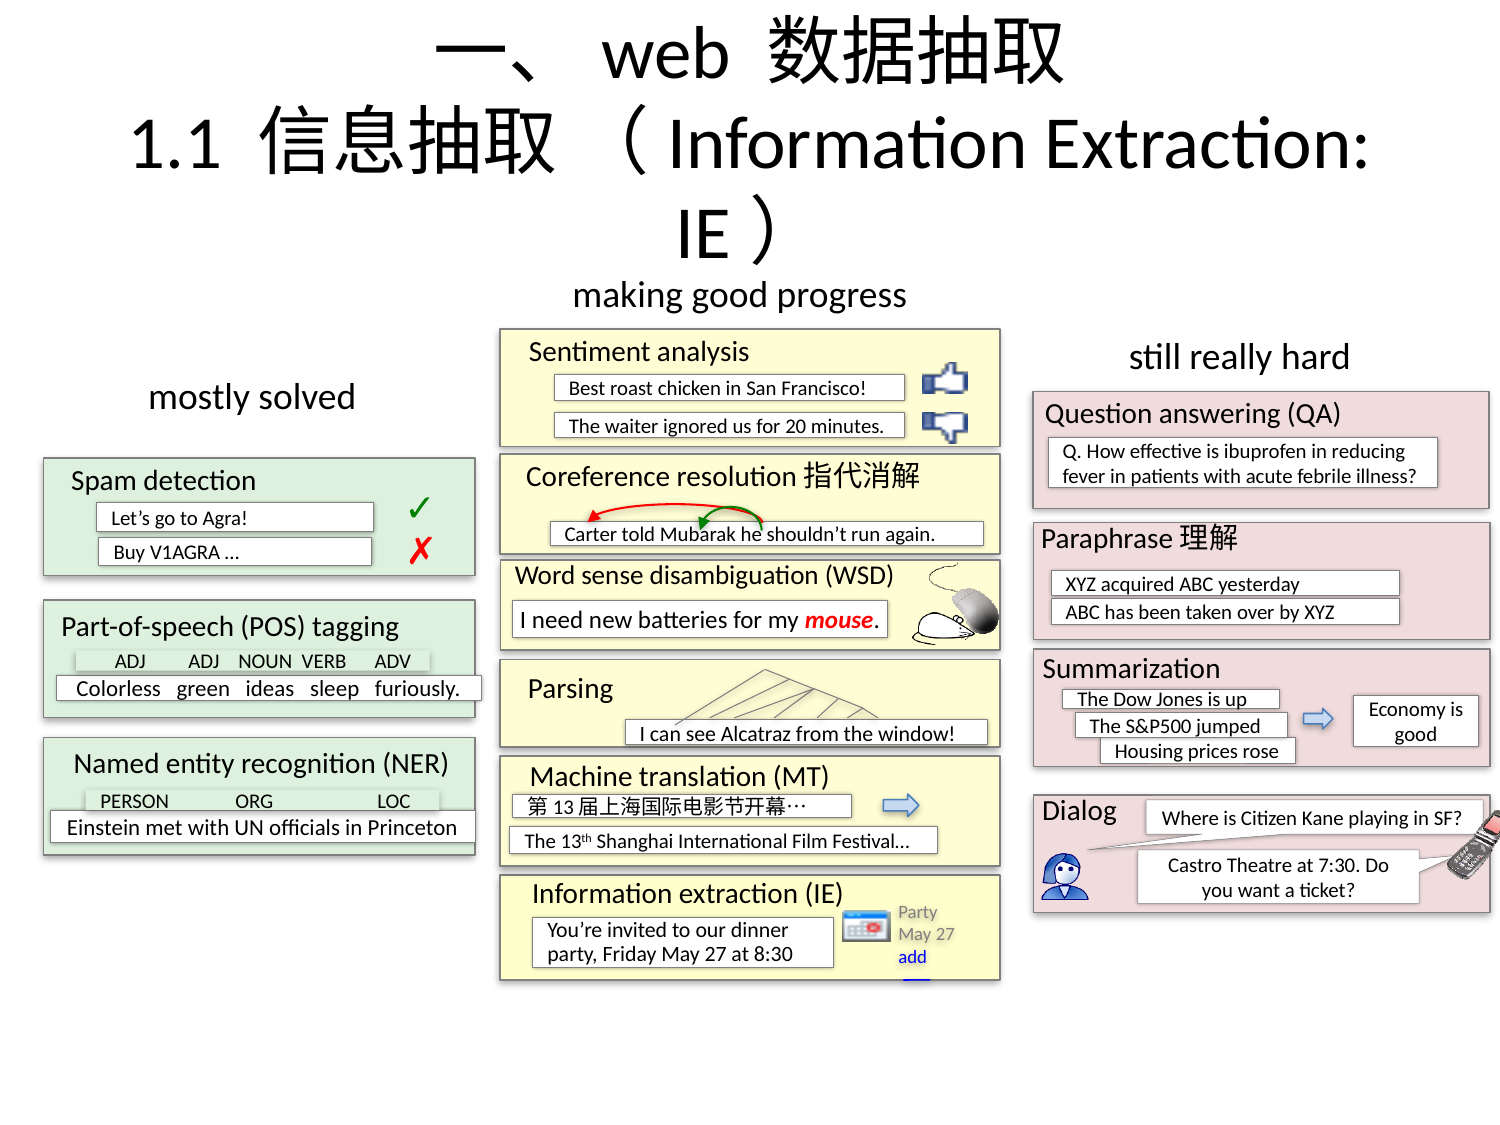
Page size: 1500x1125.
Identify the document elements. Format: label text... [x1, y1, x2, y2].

text_box Named entity recognition (NER) [58, 737, 465, 788]
text_box PERSON ORG LOC [85, 789, 440, 811]
text_box [1033, 794, 1491, 850]
title 一、web 数据抽取 1.1 信息抽取 （Information Extraction: IE） [75, 45, 1425, 233]
text_box mostly solved [50, 364, 455, 425]
text_box I need new batteries for my mouse. [512, 600, 888, 639]
text_box [499, 659, 1001, 748]
text_box The 13th Shanghai International Film Festival… [509, 826, 938, 854]
text_box Einstein met with UN officials in Princeton [49, 809, 476, 843]
text_box [698, 504, 764, 531]
text_box XYZ acquired ABC yesterday [1050, 570, 1400, 596]
text_box [499, 755, 1001, 867]
text_box Coreference resolution指代消解 [511, 449, 936, 500]
text_box Machine translation (MT) [514, 749, 845, 792]
text_box Let’s go to Agra! [96, 502, 374, 532]
text_box [1027, 778, 1070, 828]
picture [921, 362, 968, 395]
text_box Economy is good [1352, 694, 1480, 747]
text_box ✗ [390, 519, 446, 580]
text_box [43, 737, 476, 856]
text_box [1033, 522, 1491, 640]
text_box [764, 668, 790, 679]
text_box [499, 328, 1001, 447]
text_box Where is Citizen Kane playing in SF? [1086, 799, 1484, 851]
text_box Colorless green ideas sleep furiously. [56, 675, 482, 701]
text_box [43, 457, 476, 576]
text_box Parsing [513, 662, 629, 713]
picture [921, 412, 968, 444]
text_box [1302, 707, 1334, 730]
text_box Party May 27 add [883, 904, 977, 962]
text_box ADJ ADJ NOUN VERB ADV [75, 649, 430, 671]
text_box [692, 453, 1001, 555]
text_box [868, 707, 879, 719]
text_box [499, 453, 658, 555]
text_box Carter told Mubarak he shouldn’t run again. [549, 521, 984, 546]
text_box [500, 559, 1001, 651]
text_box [793, 695, 815, 719]
text_box [1196, 840, 1440, 857]
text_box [768, 679, 790, 719]
text_box making good progress [537, 262, 943, 323]
text_box [1236, 648, 1491, 767]
text_box Housing prices rose [1099, 737, 1296, 764]
text_box Buy V1AGRA … [98, 537, 372, 566]
text_box Word sense disambiguation (WSD) [500, 549, 913, 598]
text_box The waiter ignored us for 20 minutes. [553, 412, 905, 438]
picture [842, 910, 891, 943]
text_box Dialog [1027, 783, 1132, 834]
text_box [819, 707, 838, 719]
text_box [587, 502, 720, 523]
text_box Information extraction (IE) [517, 866, 881, 917]
text_box The S&P500 jumped [1074, 712, 1288, 738]
text_box still really hard [1037, 324, 1443, 385]
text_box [842, 698, 864, 709]
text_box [818, 688, 839, 699]
text_box Q. How effective is ibuprofen in reducing fever in patients with acute febrile illness? [1047, 437, 1438, 488]
text_box ✓ [389, 476, 440, 537]
text_box Question answering (QA) [1030, 387, 1357, 438]
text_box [674, 669, 765, 726]
text_box [882, 793, 920, 818]
text_box Part-of-speech (POS) tagging [46, 599, 415, 650]
text_box I can see Alcatraz from the window! [624, 719, 988, 745]
picture [1445, 808, 1500, 881]
text_box 第13届上海国际电影节开幕… [512, 793, 852, 818]
text_box Sentiment analysis [514, 324, 765, 375]
text_box [1032, 391, 1490, 509]
text_box The Dow Jones is up [1062, 688, 1280, 709]
text_box Summarization [1027, 642, 1236, 692]
text_box Best roast chicken in San Francisco! [553, 374, 905, 401]
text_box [793, 678, 814, 689]
text_box [499, 874, 1001, 981]
text_box Castro Theatre at 7:30. Do you want a ticket? [1137, 849, 1440, 905]
picture [912, 562, 1001, 646]
text_box [1033, 853, 1491, 913]
text_box [1033, 692, 1099, 767]
text_box You’re invited to our dinner party, Friday May 27 at 8:30 [532, 917, 834, 968]
text_box Paraphrase理解 [1026, 512, 1254, 563]
picture [1033, 852, 1096, 901]
text_box Spam detection [56, 454, 275, 504]
text_box [43, 599, 476, 718]
text_box ABC has been taken over by XYZ [1050, 598, 1400, 625]
